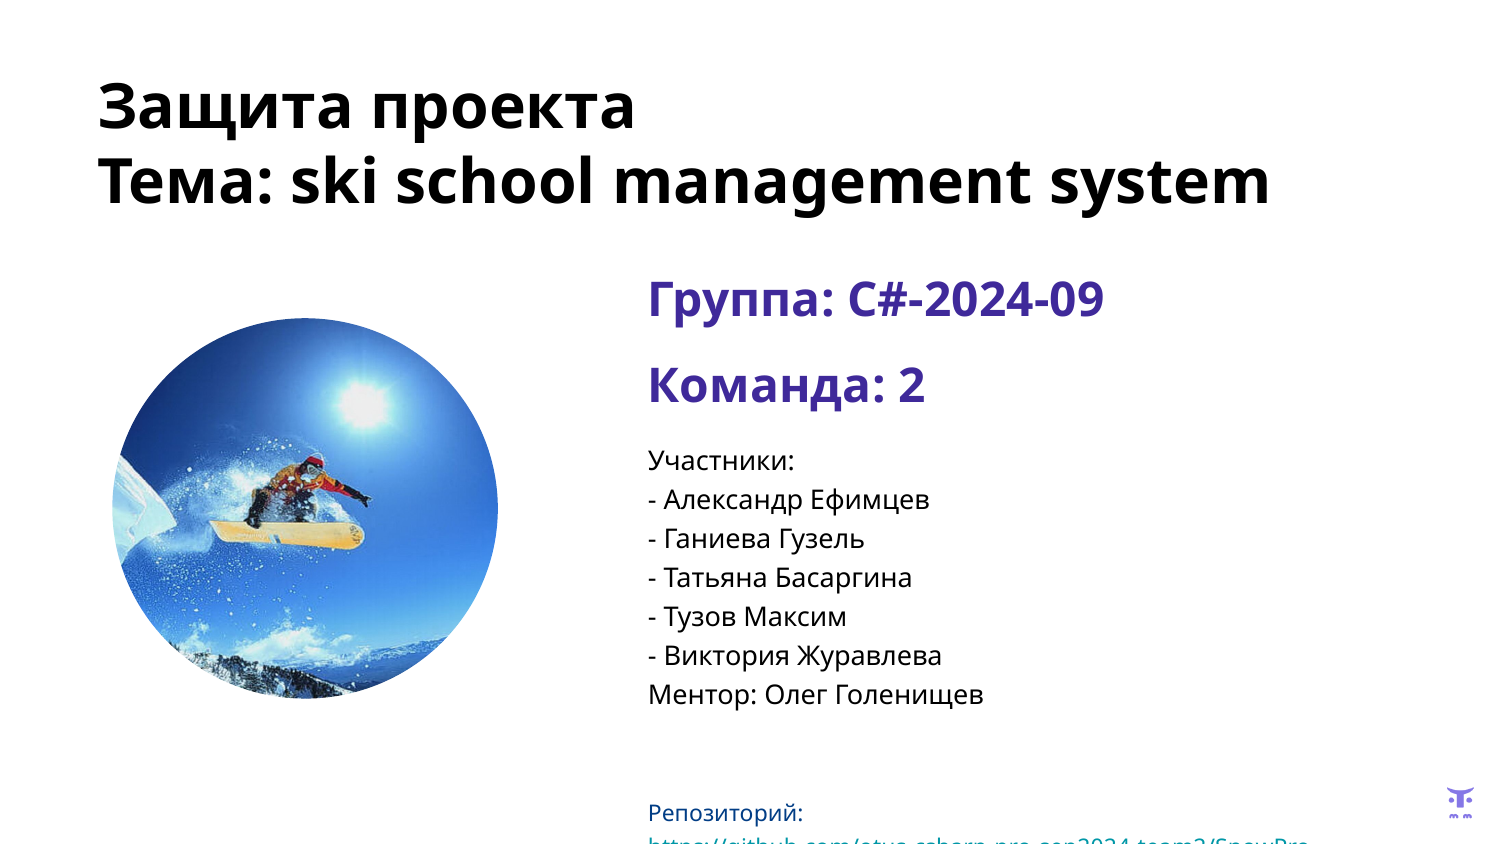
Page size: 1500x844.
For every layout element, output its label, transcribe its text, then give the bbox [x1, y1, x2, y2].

picture [0, 0, 1500, 844]
text_box Группа: C#-2024-09 Команда: 2 [633, 225, 1248, 388]
text_box Участники: - Александр Ефимцев - Ганиева Гузель - Татьяна Басаргина - Тузов Максим - Виктория Журавлева Ментор: Олег Голенищев Репозиторий: https://github.com/otus-csharp-pro-sep2024-team2/SnowPro [633, 421, 1466, 844]
title Защита проекта Тема: ski school management system [82, 51, 1480, 354]
